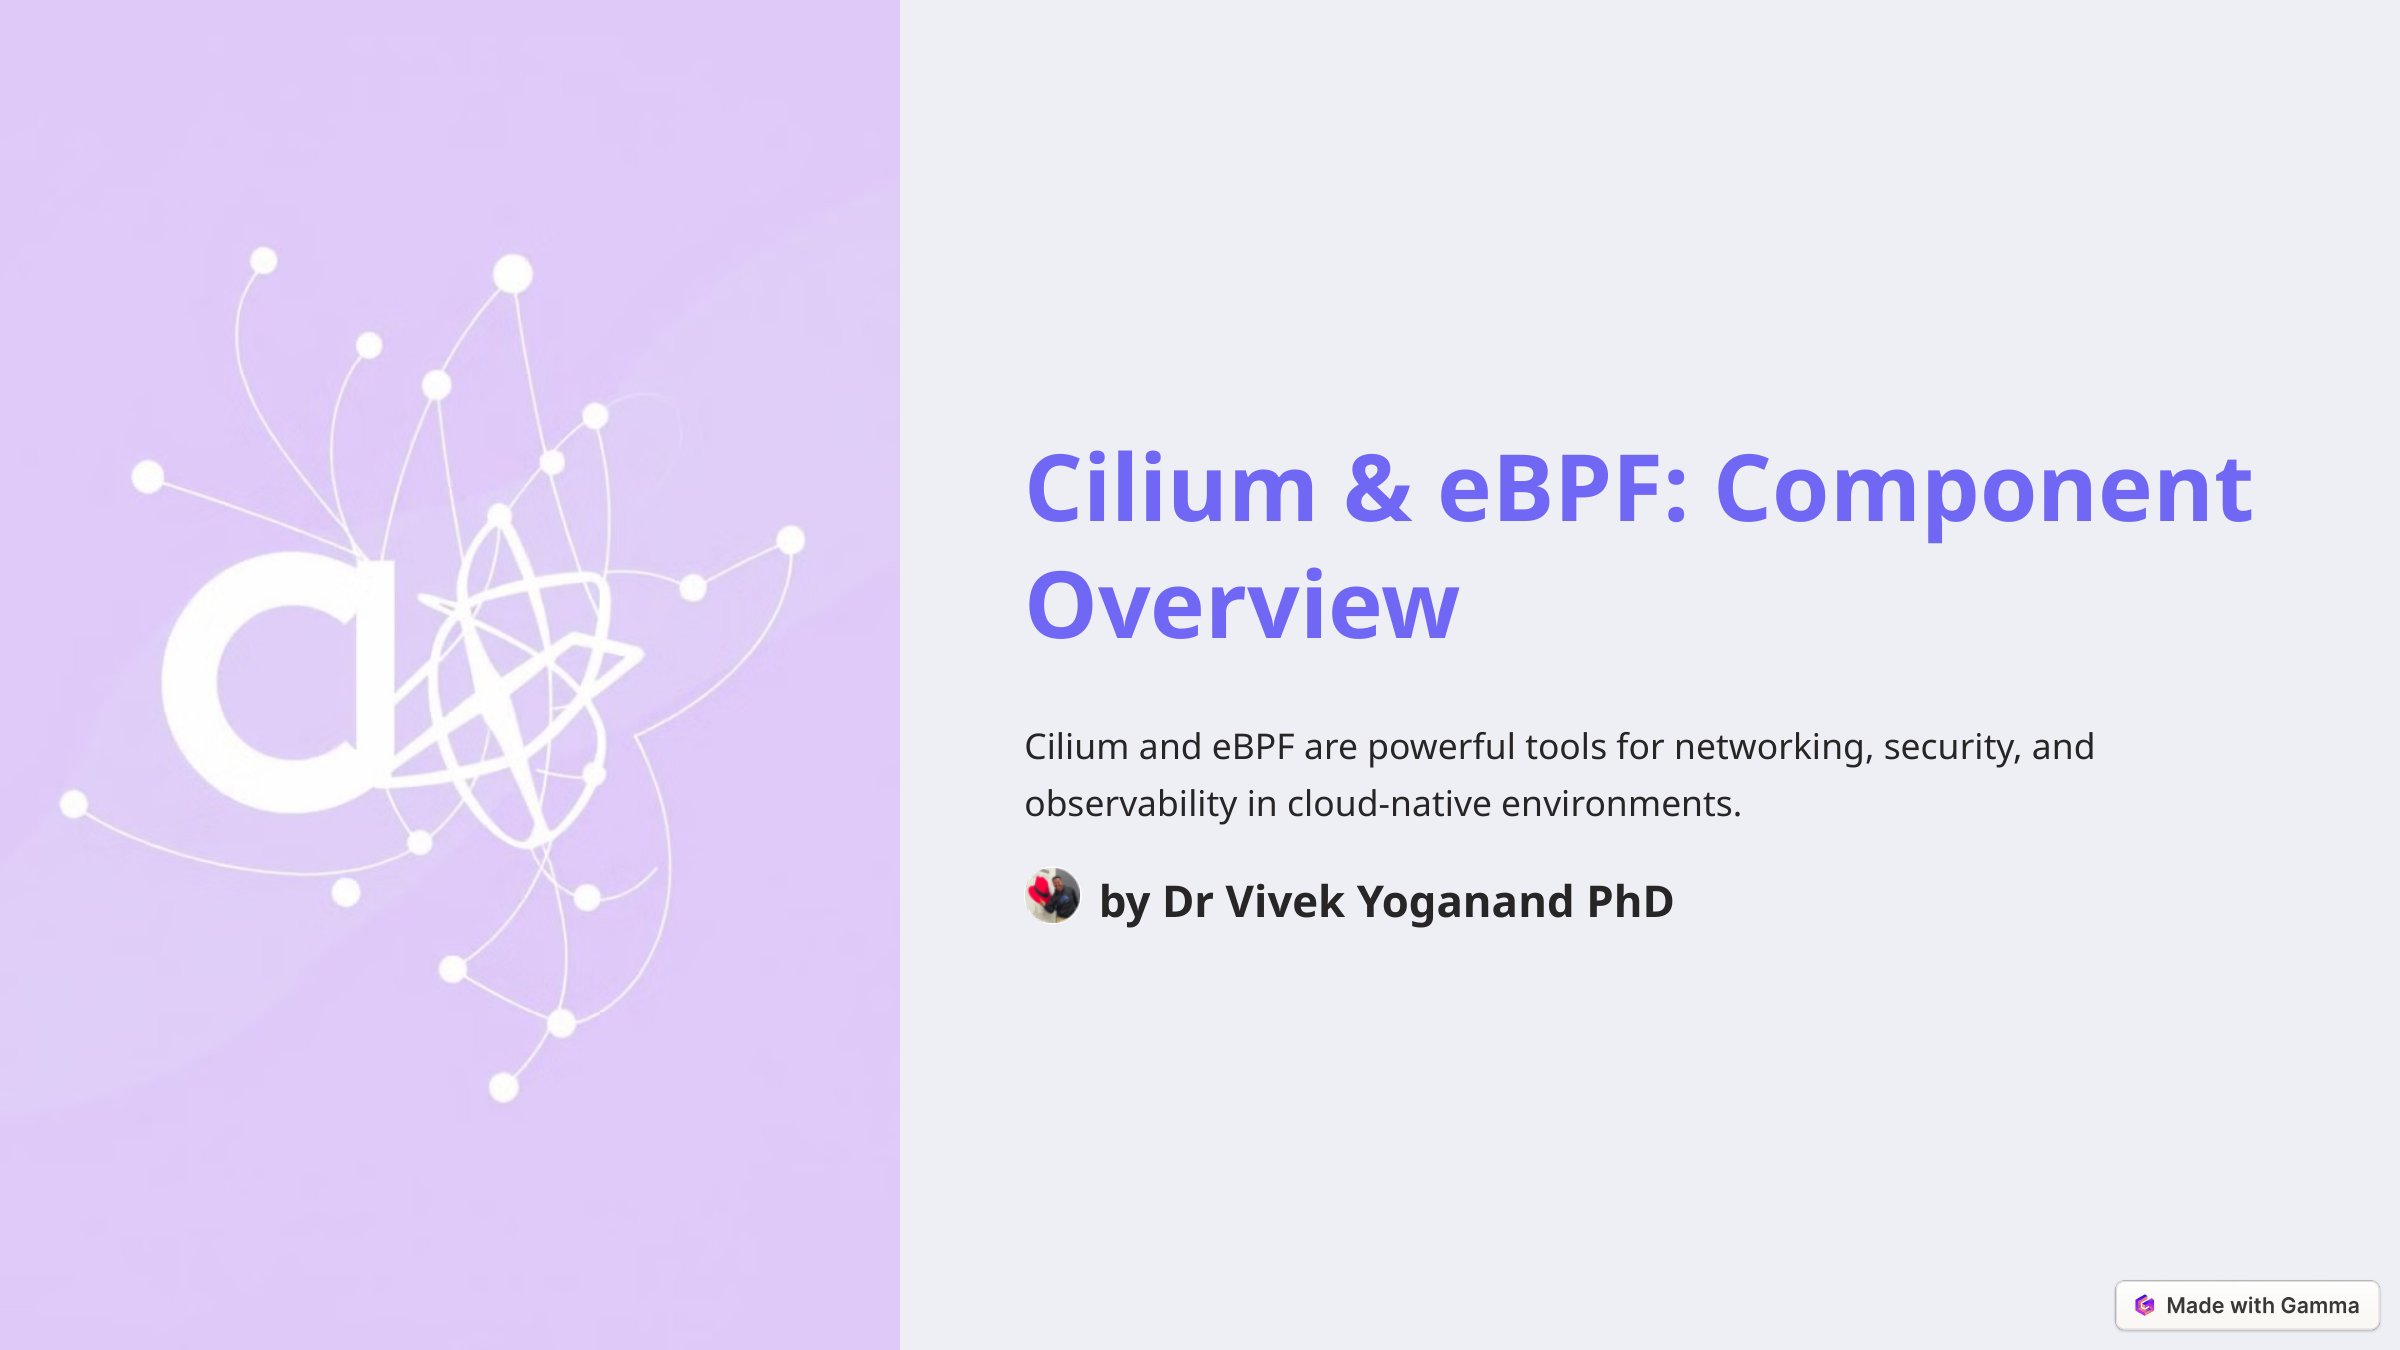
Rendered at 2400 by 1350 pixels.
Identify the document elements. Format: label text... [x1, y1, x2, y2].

picture [0, 0, 900, 1350]
text_box Cilium & eBPF: Component Overview [1024, 423, 2276, 658]
text_box Cilium and eBPF are powerful tools for networking, security, and observability in cloud-native environments. [1024, 710, 2276, 825]
text_box by Dr Vivek Yoganand PhD [1098, 864, 1726, 927]
picture [1025, 868, 1080, 923]
picture [2106, 1271, 2389, 1339]
